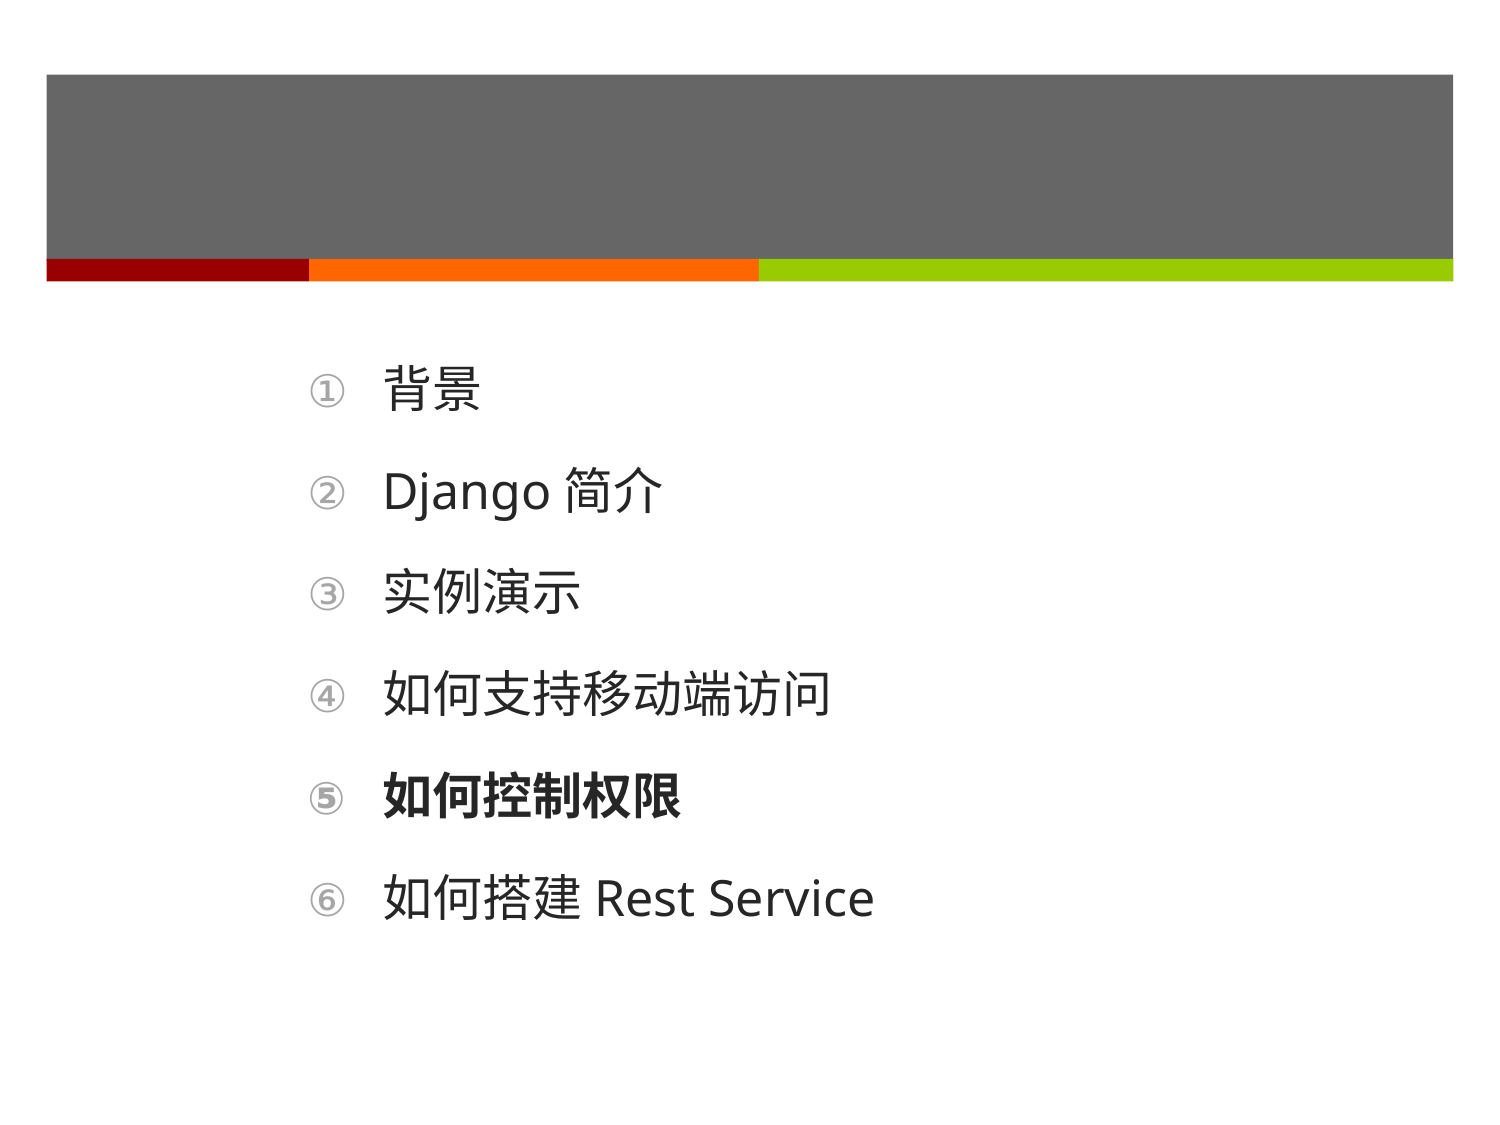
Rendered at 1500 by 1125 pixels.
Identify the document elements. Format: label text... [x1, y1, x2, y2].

list 背景 Django简介 实例演示 如何支持移动端访问 如何控制权限 如何搭建Rest Service [292, 350, 1454, 1005]
